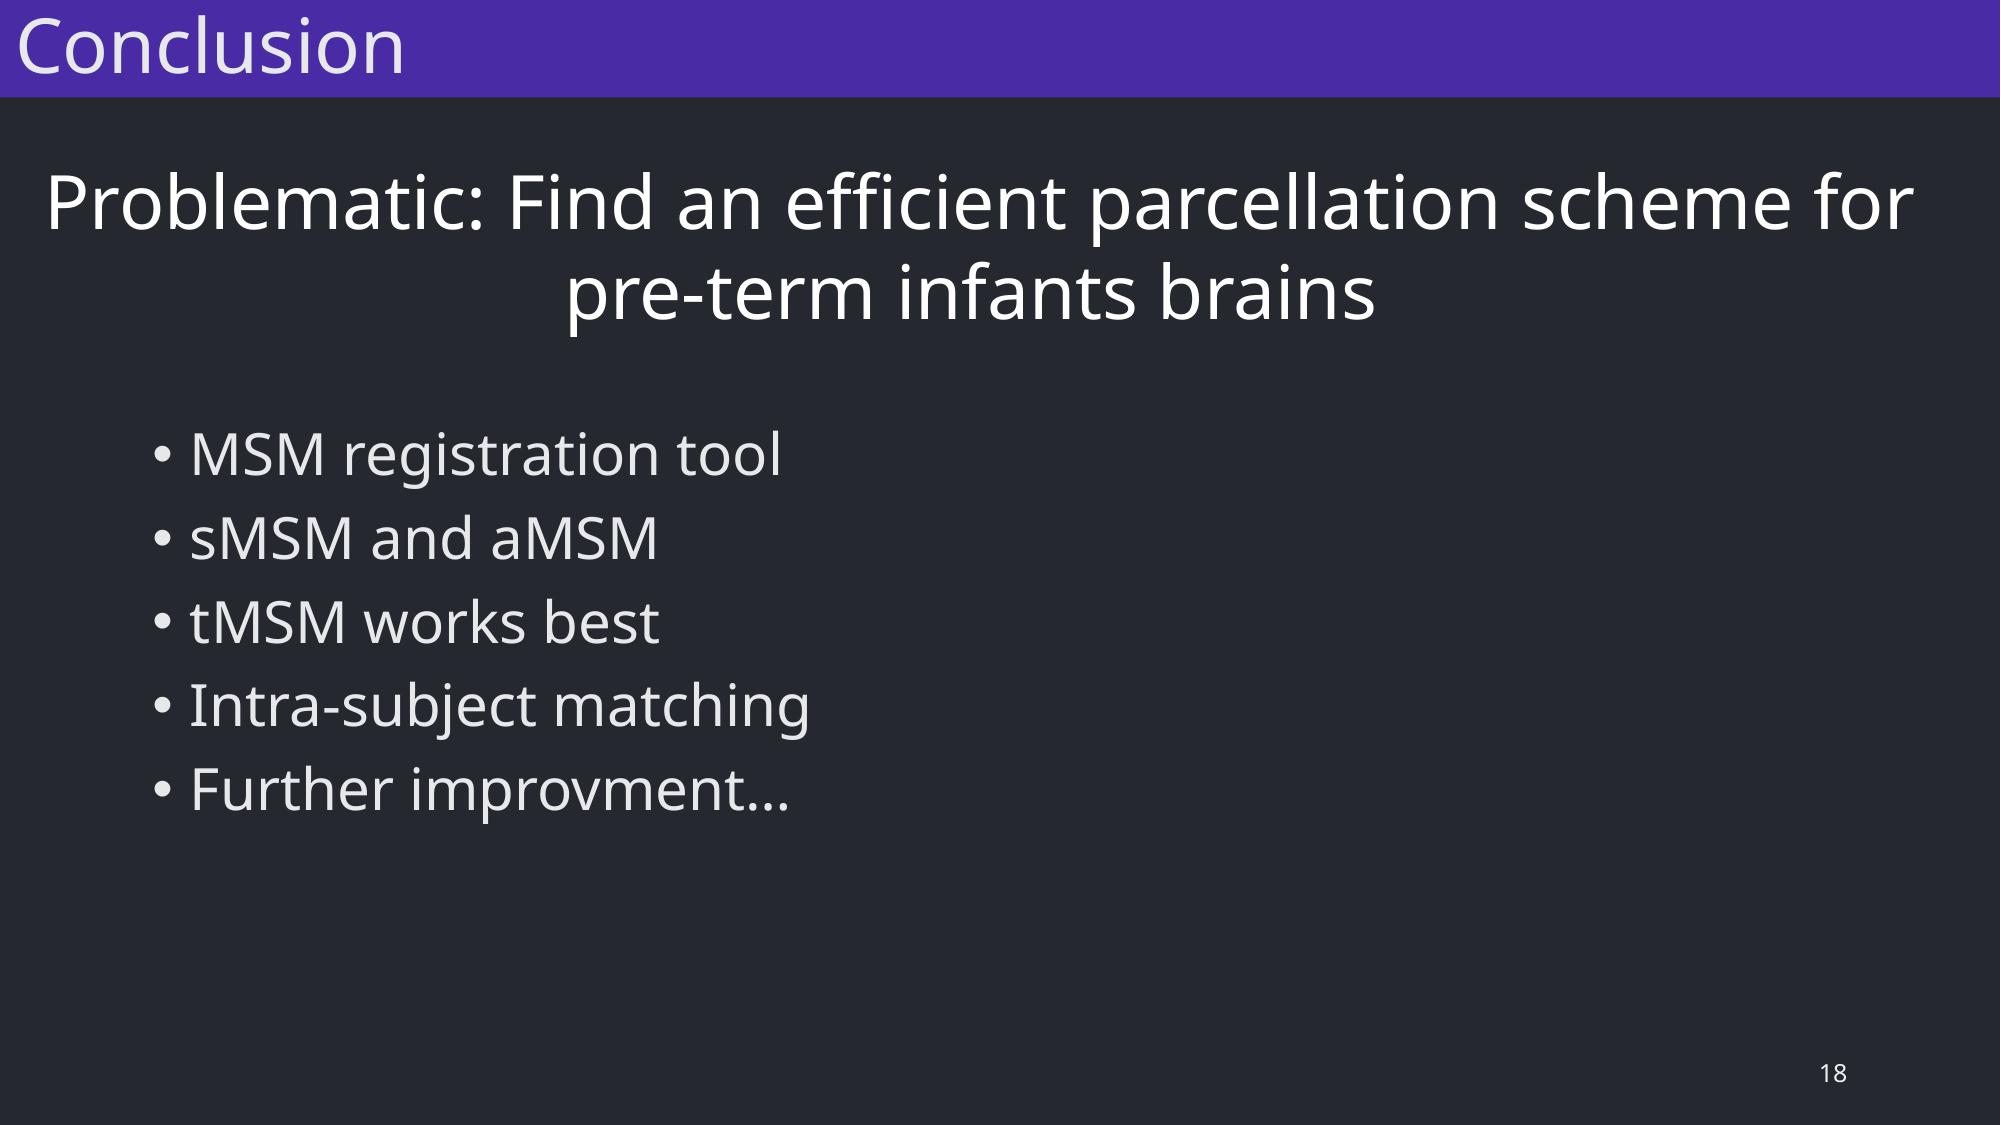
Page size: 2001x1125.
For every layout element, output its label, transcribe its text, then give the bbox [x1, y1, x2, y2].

slide_number 18 [1412, 1042, 1863, 1103]
list MSM registration tool sMSM and aMSM tMSM works best Intra-subject matching Further improvment… [137, 417, 1863, 973]
text_box Problematic: Find an efficient parcellation scheme for pre-term infants brains [0, 146, 1981, 342]
text_box Conclusion [0, 0, 2000, 98]
